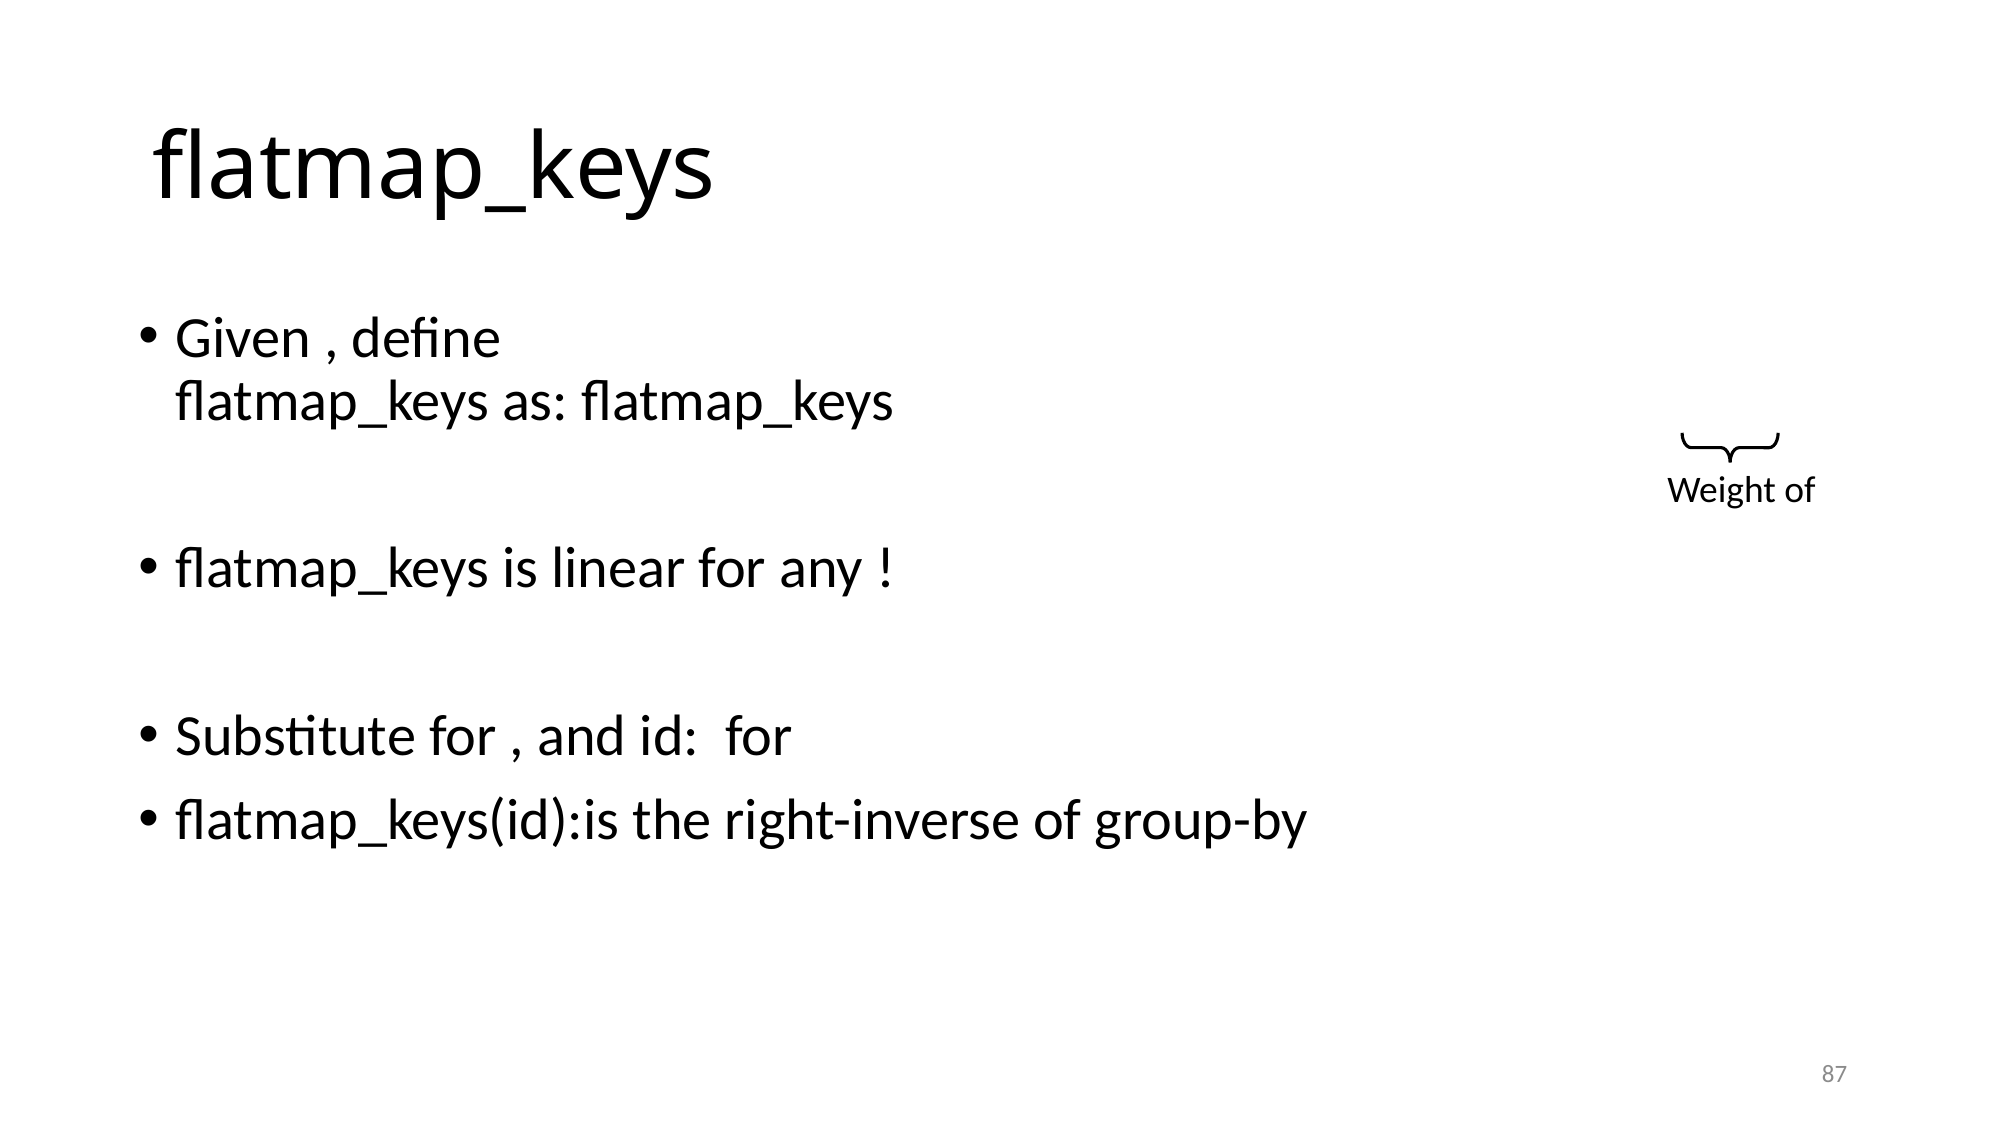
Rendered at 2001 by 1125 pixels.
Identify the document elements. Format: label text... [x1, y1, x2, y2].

title flatmap_keys [137, 59, 1863, 278]
slide_number 87 [1798, 1042, 1863, 1103]
text_box [1681, 432, 1779, 463]
